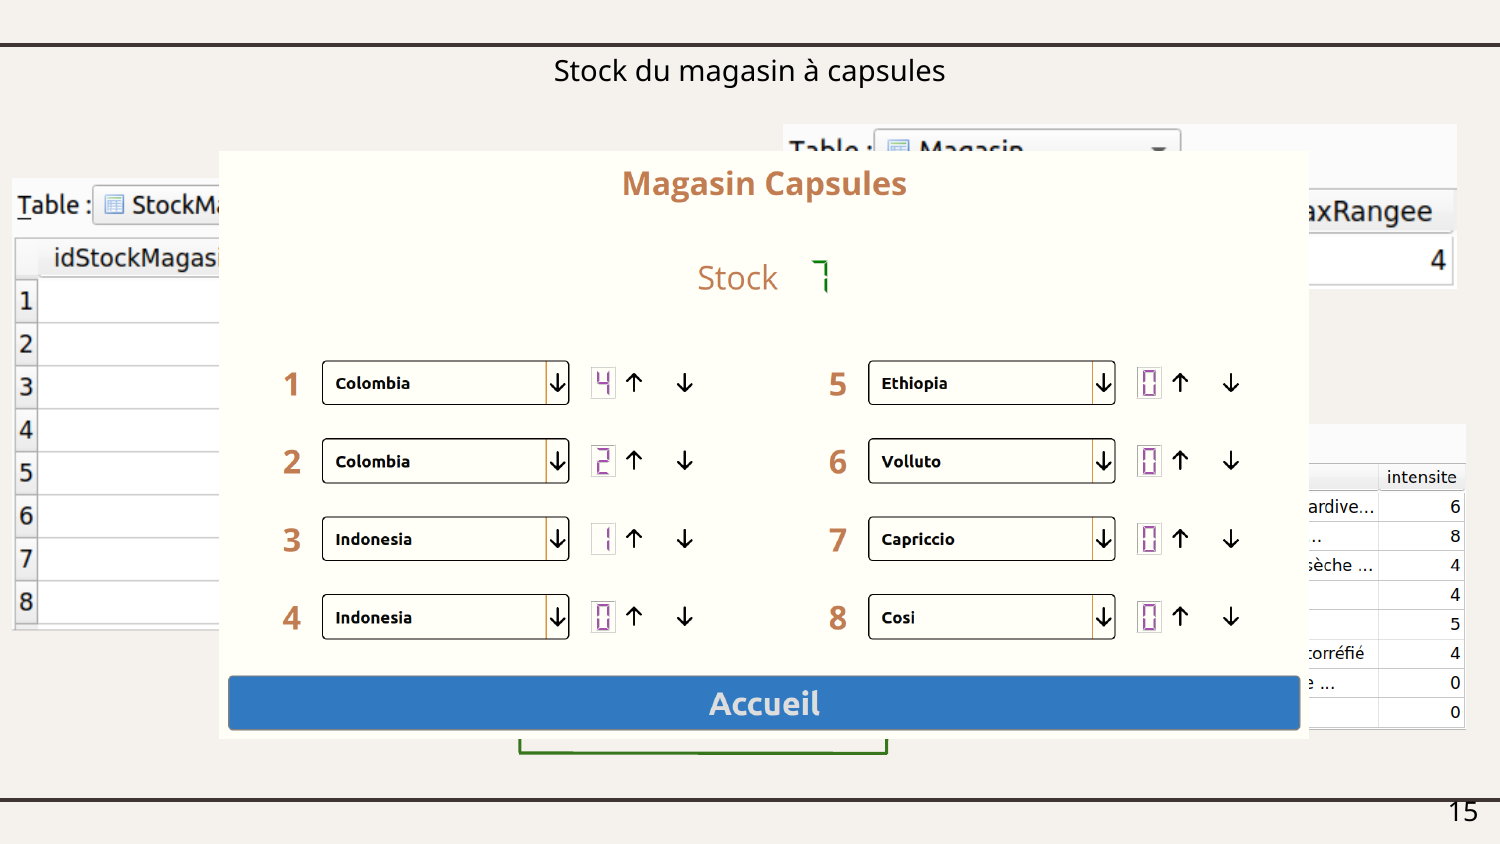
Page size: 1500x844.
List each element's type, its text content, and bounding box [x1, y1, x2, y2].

slide_number ‹#› [1403, 779, 1494, 844]
picture [12, 124, 1466, 740]
text_box Stock du magasin à capsules [520, 36, 980, 115]
